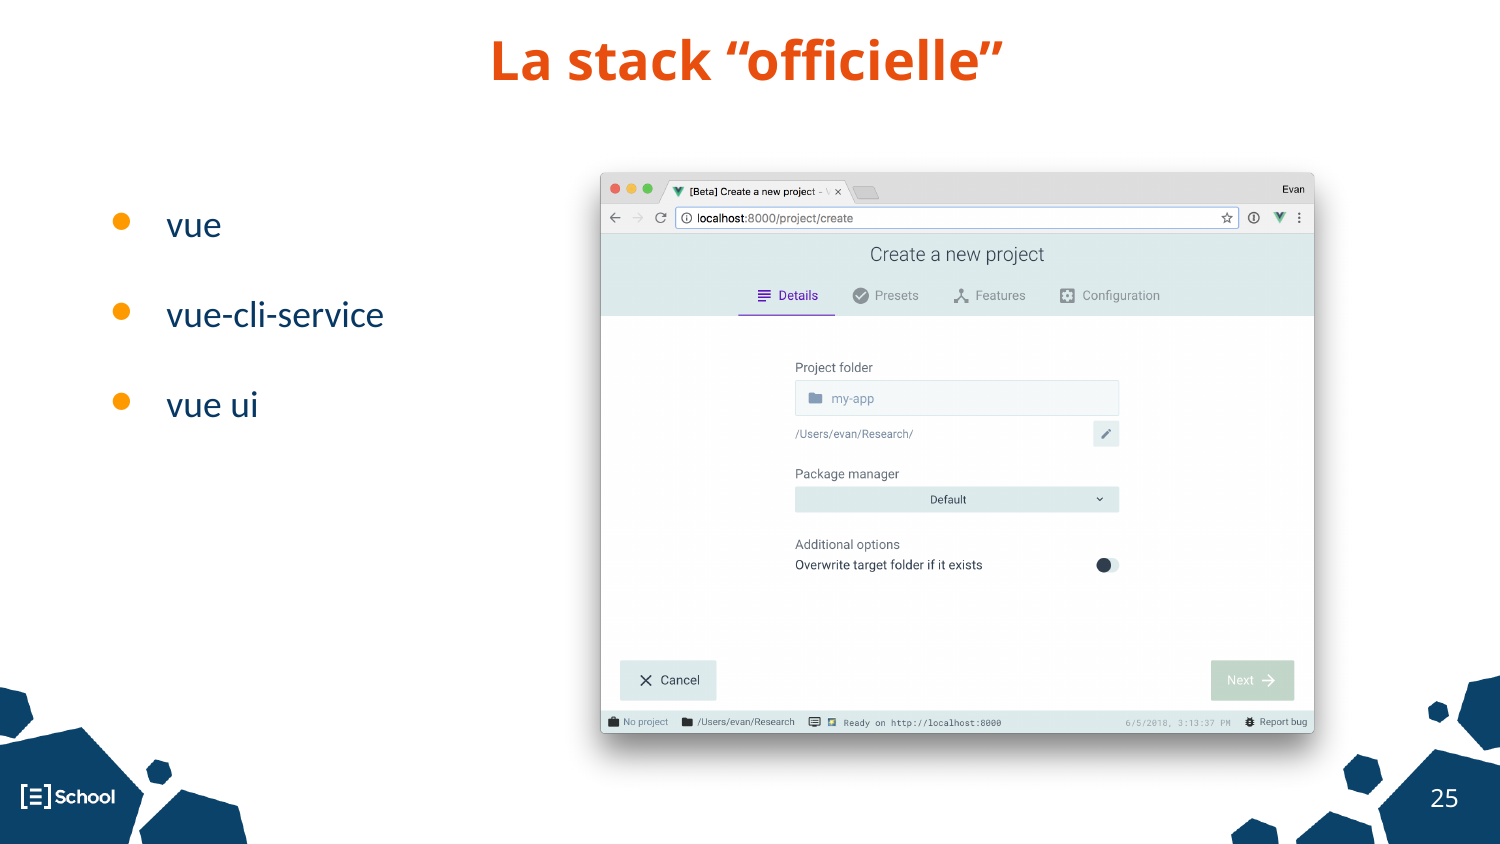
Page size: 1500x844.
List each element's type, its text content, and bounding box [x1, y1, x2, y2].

picture [0, 0, 1500, 844]
text_box vue vue-cli-service vue ui [76, 140, 531, 768]
text_box La stack “officielle” [22, 11, 1472, 123]
slide_number ‹#› [1383, 767, 1474, 832]
